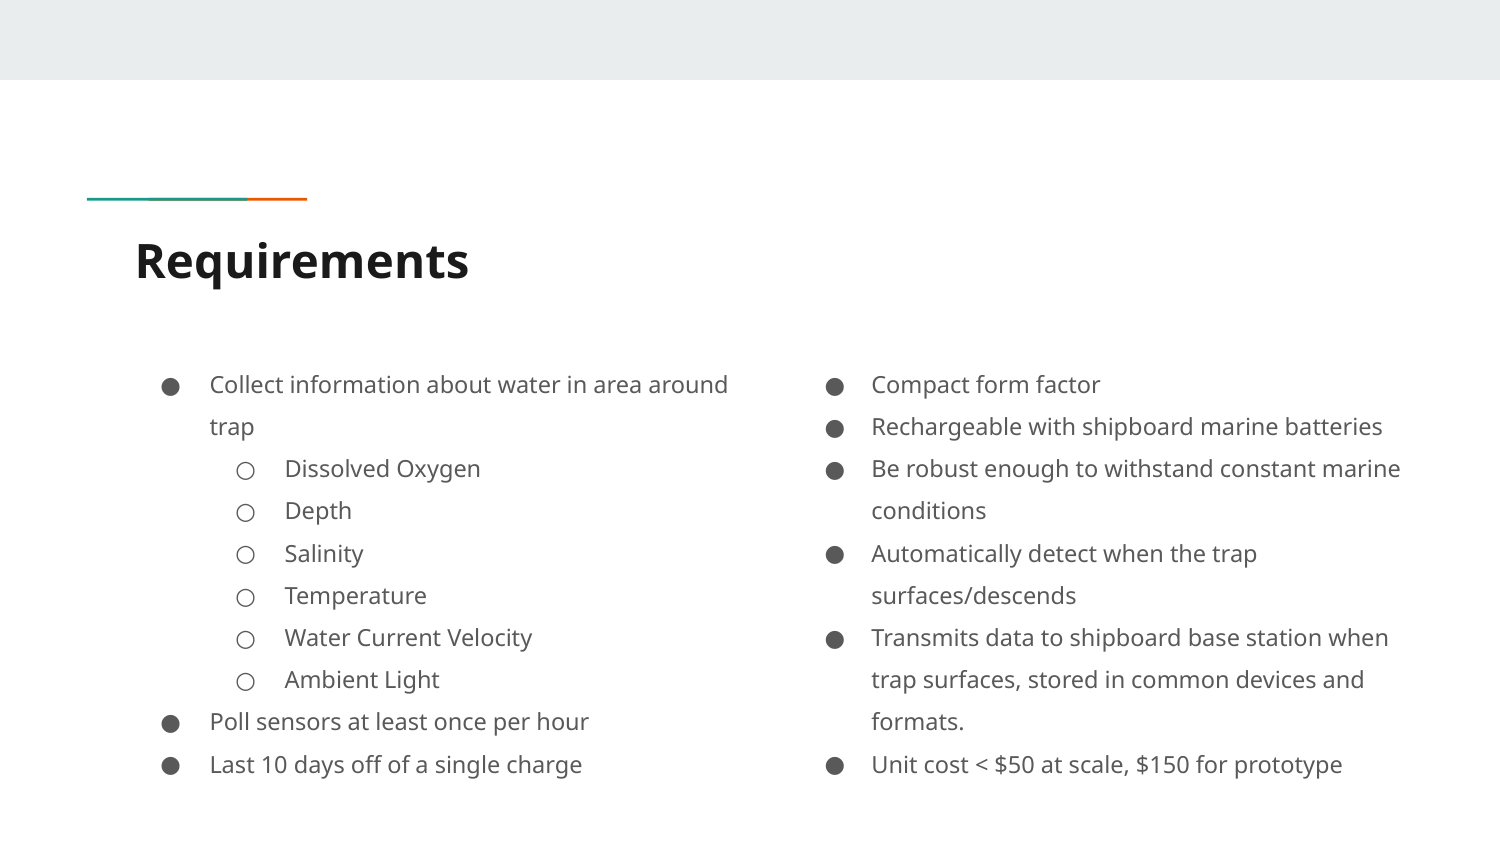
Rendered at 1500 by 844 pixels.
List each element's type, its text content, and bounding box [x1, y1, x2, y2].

list Collect information about water in area around trap Dissolved Oxygen Depth Salinity Temperature Water Current Velocity Ambient Light Poll sensors at least once per hour Last 10 days off of a single charge [119, 341, 750, 782]
list Compact form factor Rechargeable with shipboard marine batteries Be robust enough to withstand constant marine conditions Automatically detect when the trap surfaces/descends Transmits data to shipboard base station when trap surfaces, stored in common devices and formats. Unit cost < $50 at scale, $150 for prototype [786, 341, 1417, 799]
title Requirements [119, 216, 1381, 305]
